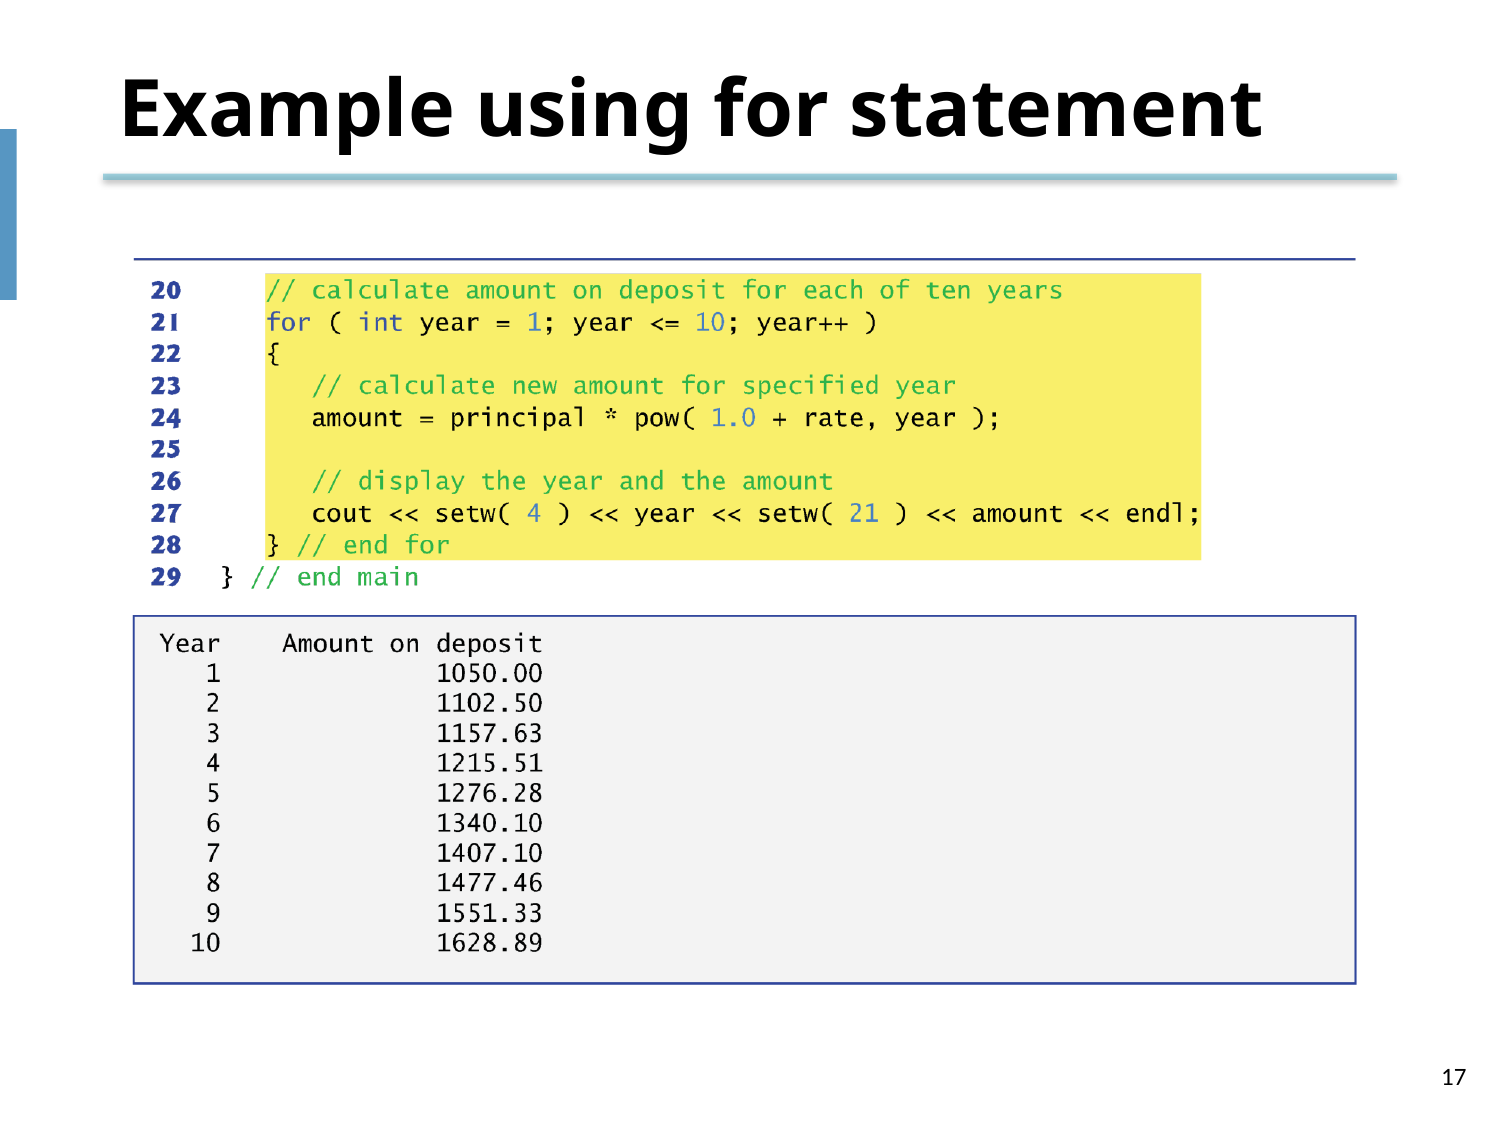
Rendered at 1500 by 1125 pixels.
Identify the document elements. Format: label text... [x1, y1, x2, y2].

picture [52, 247, 1374, 992]
title Example using for statement [103, 25, 1397, 185]
slide_number 17 [1131, 1045, 1482, 1106]
